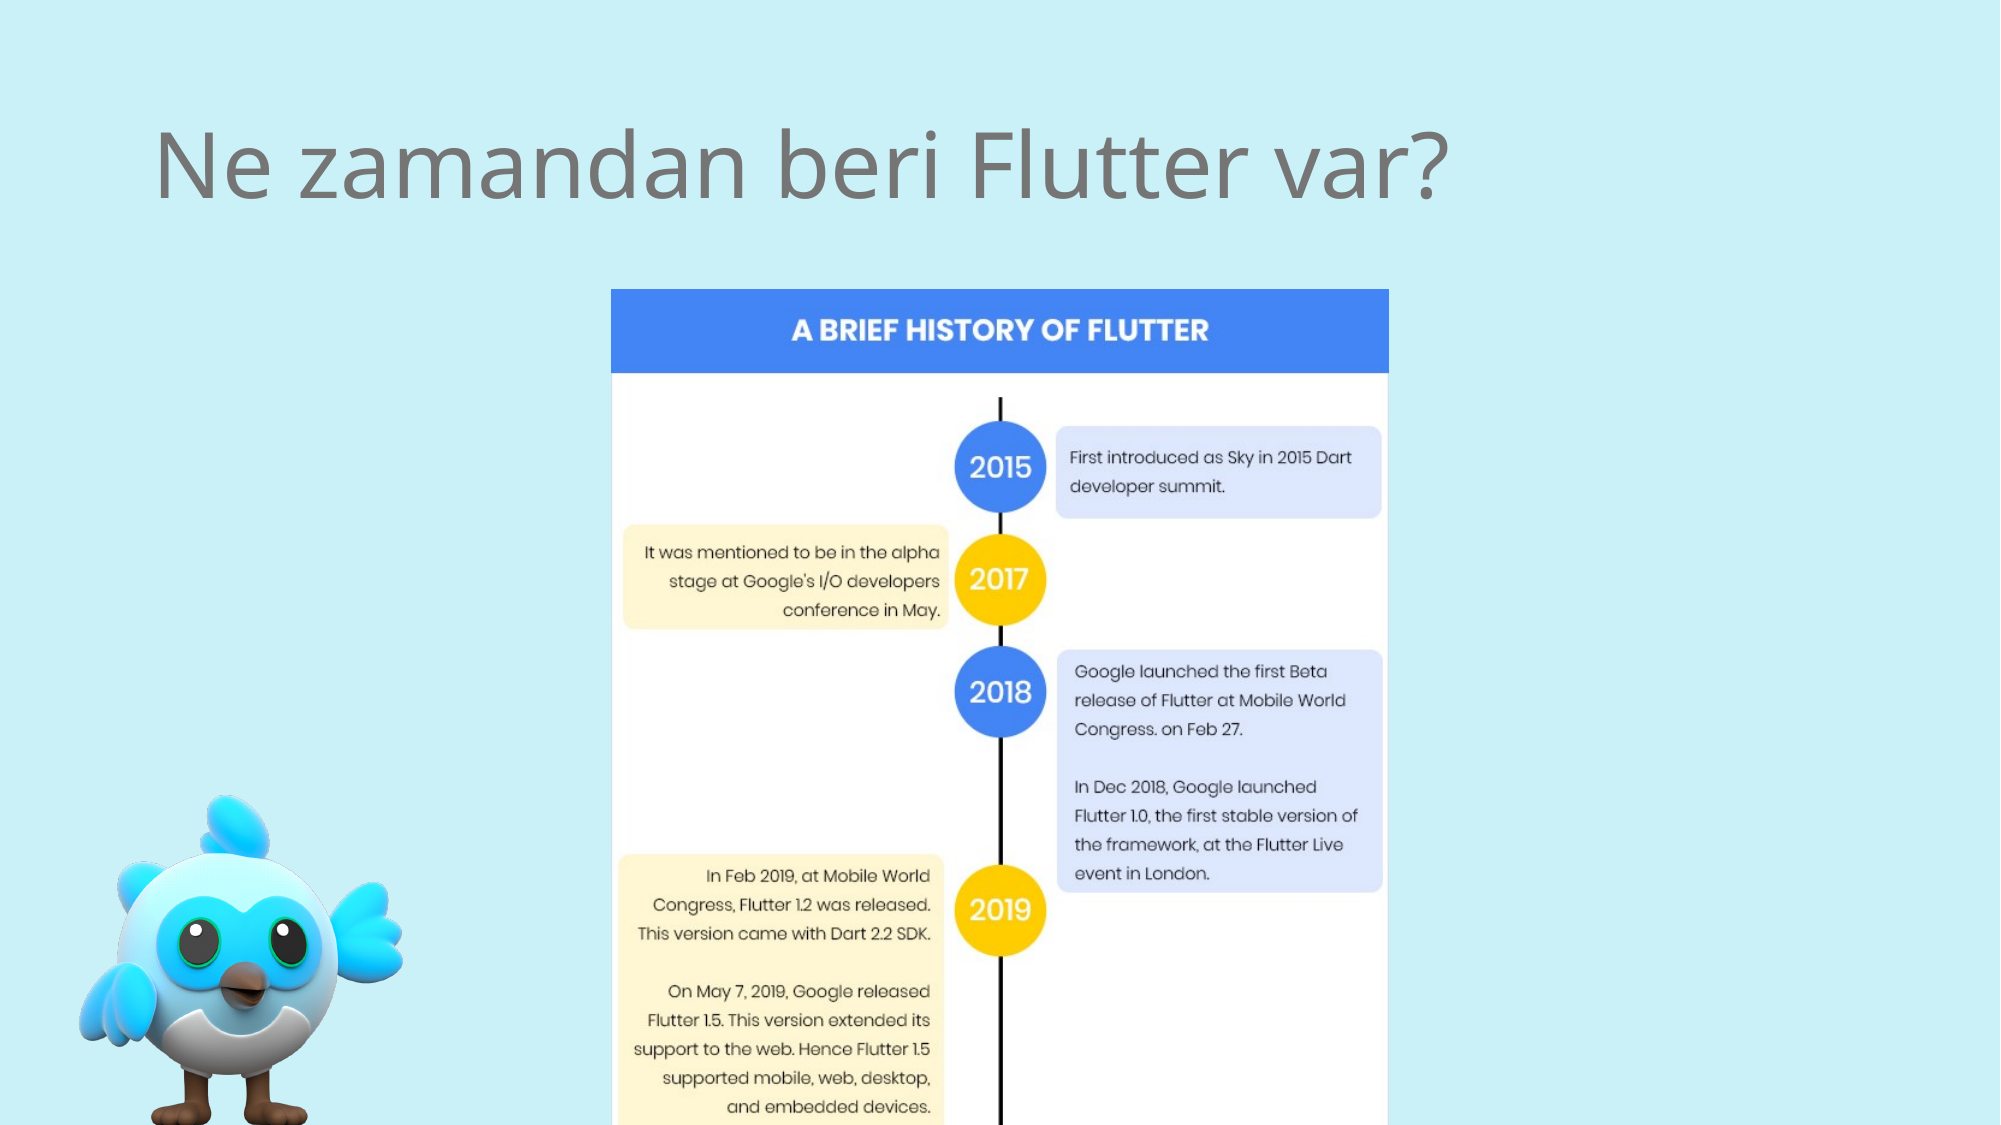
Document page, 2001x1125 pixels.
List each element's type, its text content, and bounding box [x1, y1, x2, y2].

title Ne zamandan beri Flutter var? [137, 59, 1863, 278]
picture [0, 289, 1389, 1125]
